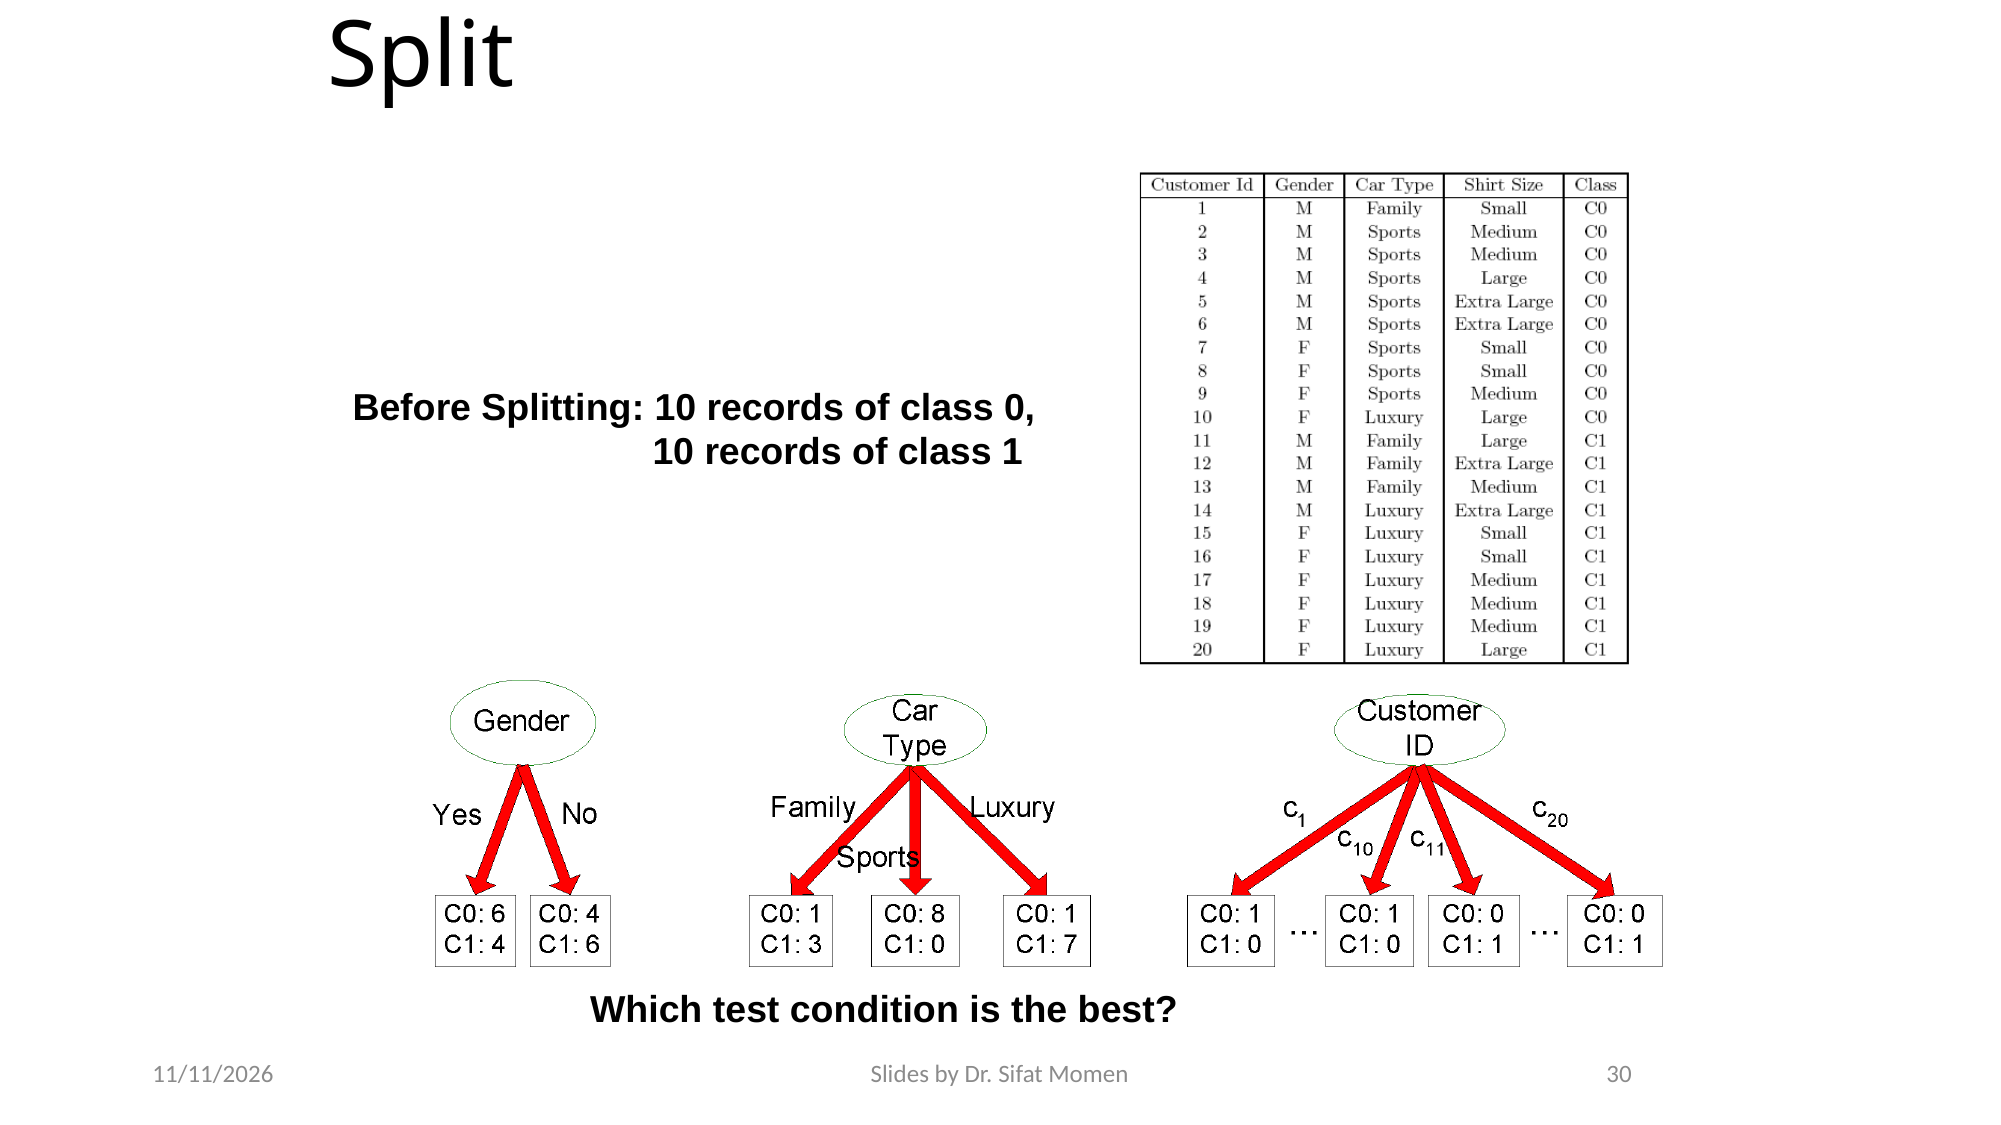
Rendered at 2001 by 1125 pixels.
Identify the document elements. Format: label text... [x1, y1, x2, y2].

text_box Which test condition is the best? [574, 977, 1413, 1038]
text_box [417, 677, 1663, 968]
text_box Before Splitting: 10 records of class 0, 10 records of class 1 [337, 374, 1124, 480]
footer Slides by Dr. Sifat Momen [662, 1042, 1338, 1103]
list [1124, 165, 1645, 675]
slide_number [137, 1042, 588, 1103]
title How to determine the Best Split [312, 24, 1671, 113]
slide_number 30 [1338, 1042, 1647, 1103]
